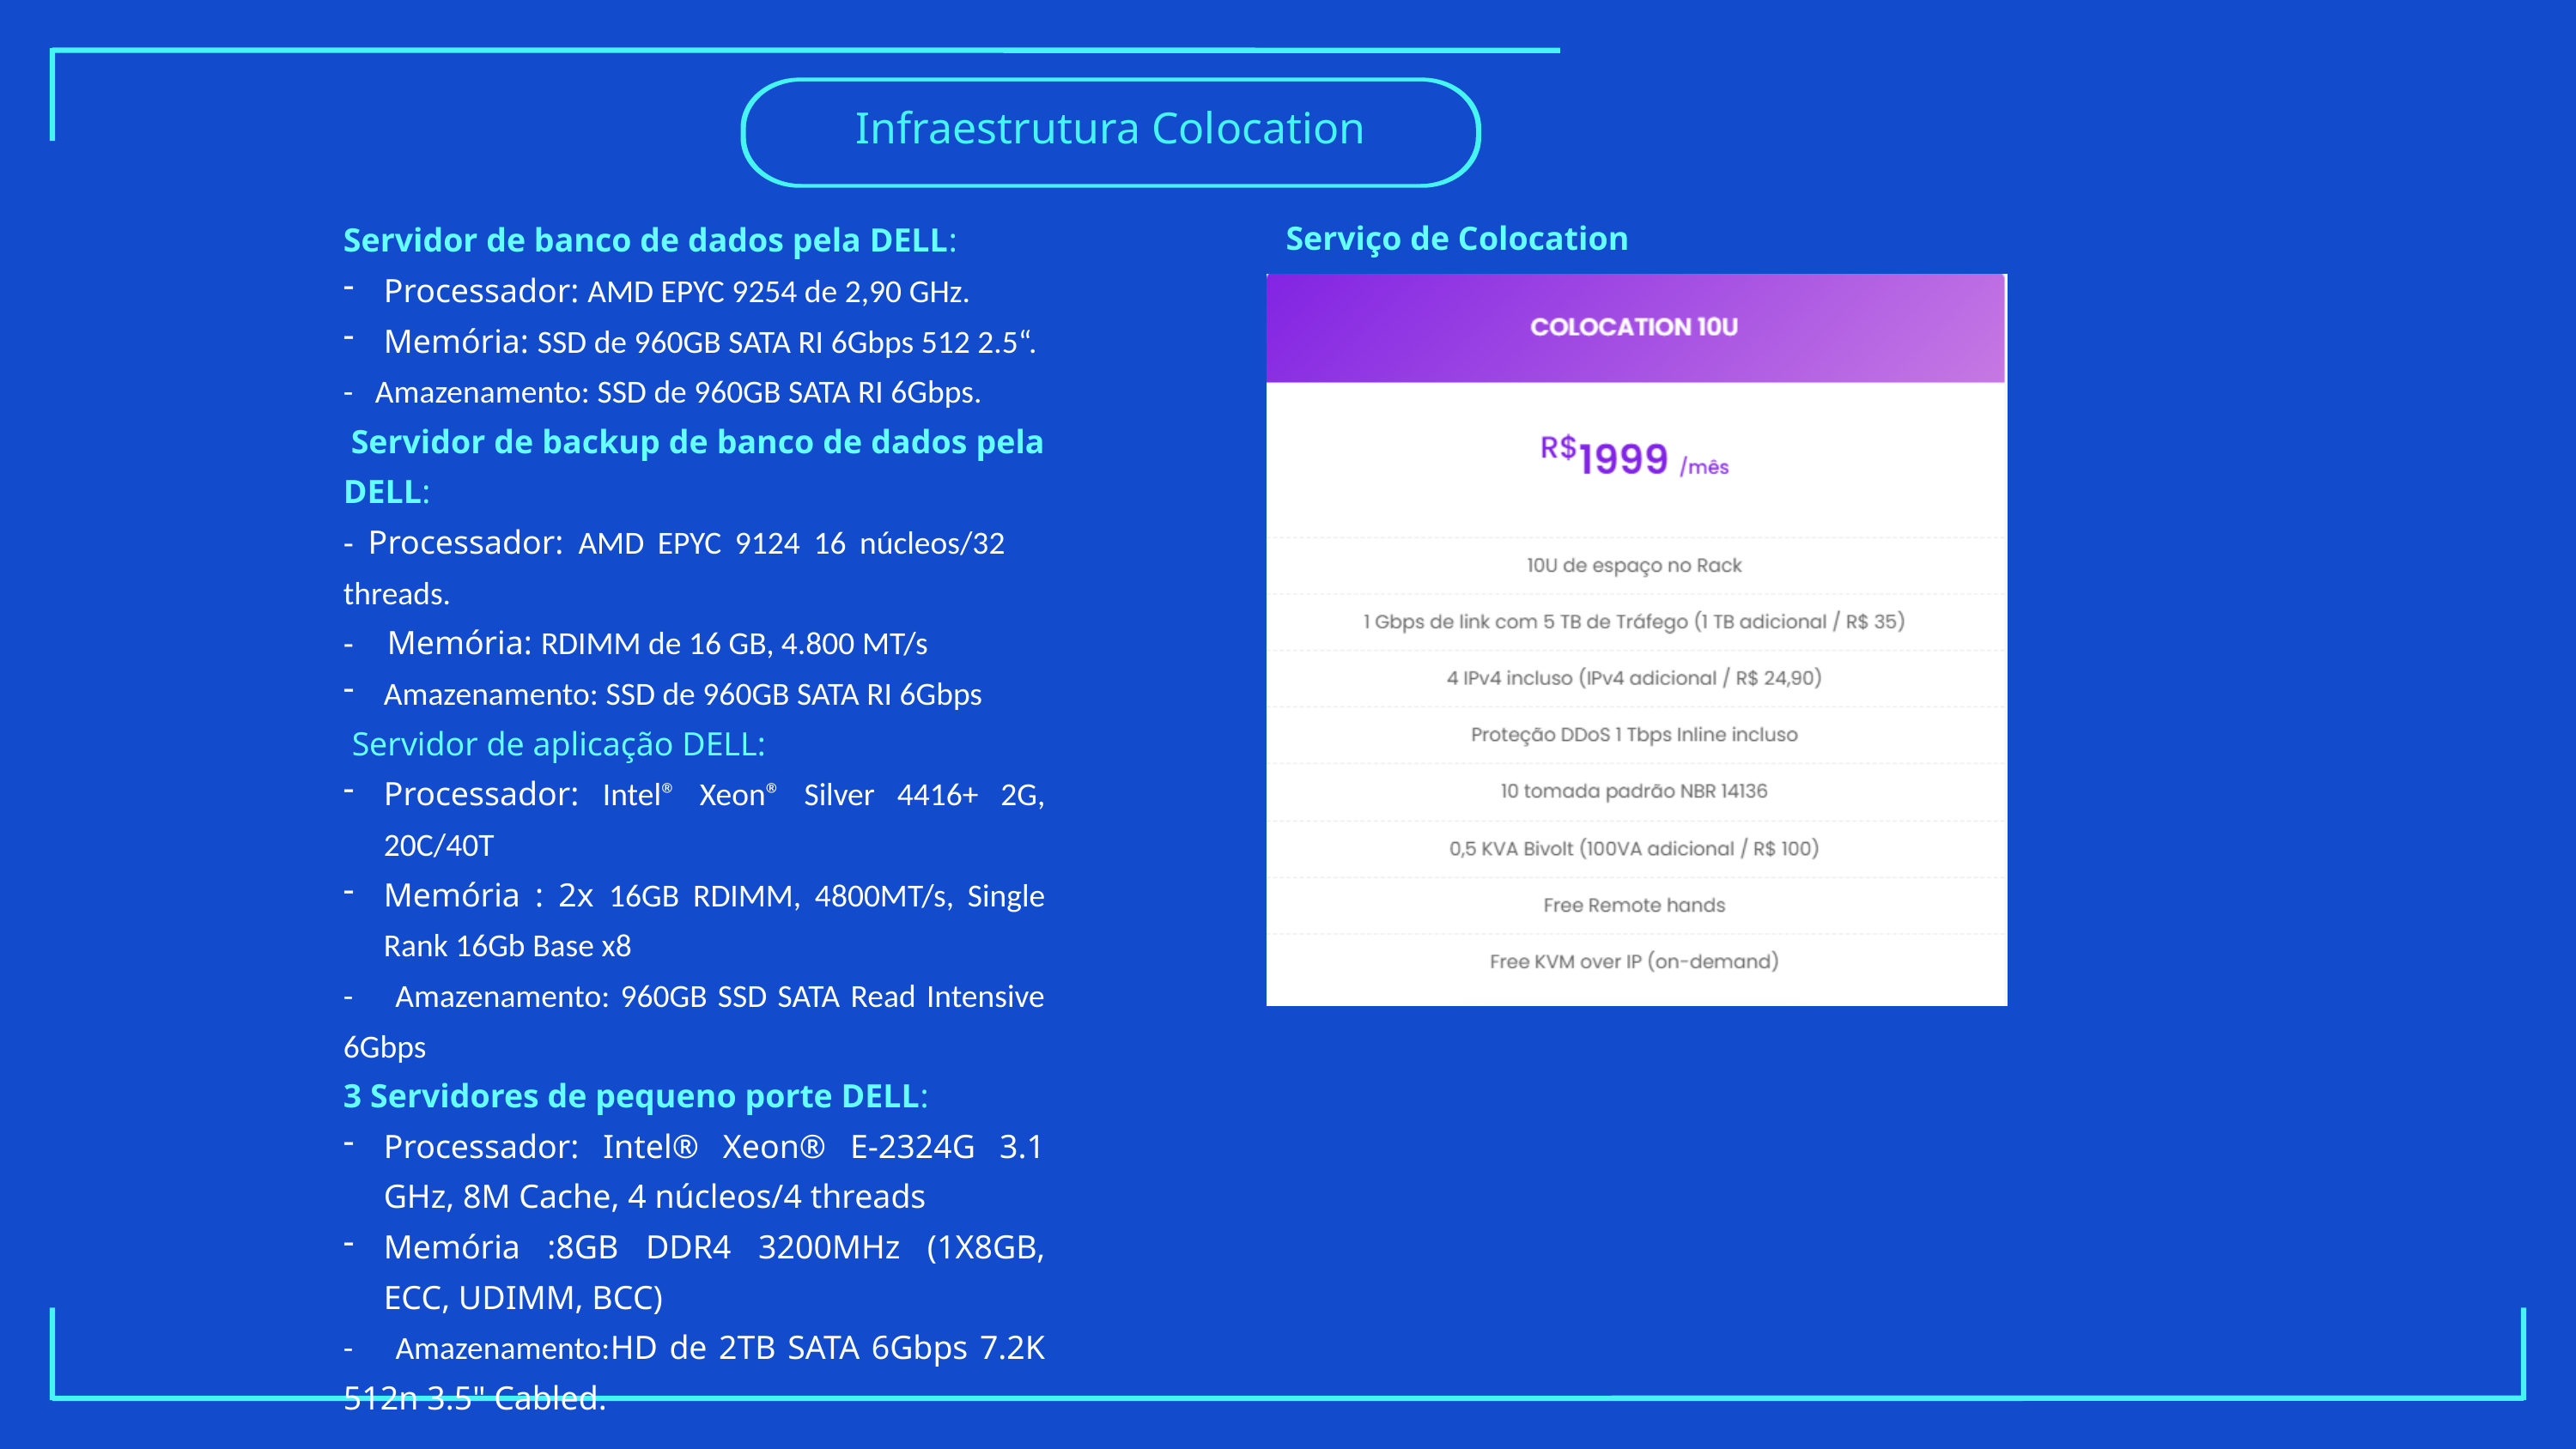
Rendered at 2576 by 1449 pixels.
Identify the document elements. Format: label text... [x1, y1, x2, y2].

text_box Serviço de Colocation [1285, 206, 1989, 273]
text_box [50, 1305, 2526, 1399]
picture [1266, 274, 2008, 1006]
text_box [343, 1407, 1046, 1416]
text_box Servidor de banco de dados pela DELL: Processador: AMD EPYC 9254 de 2,90 GHz. Memória: SSD de 960GB SATA RI 6Gbps 512 2.5“. - Amazenamento: SSD de 960GB SATA RI 6Gbps. Servidor de backup de banco de dados pela DELL: - Processador: AMD EPYC 9124 16 núcleos/32 threads. - Memória: RDIMM de 16 GB, 4.800 MT/s Amazenamento: SSD de 960GB SATA RI 6Gbps Servidor de aplicação DELL: Processador: Intel® Xeon® Silver 4416+ 2G, 20C/40T Memória : 2x 16GB RDIMM, 4800MT/s, Single Rank 16Gb Base x8 - Amazenamento: 960GB SSD SATA Read Intensive 6Gbps 3 Servidores de pequeno porte DELL: Processador: Intel® Xeon® E-2324G 3.1 GHz, 8M Cache, 4 núcleos/4 threads Memória :8GB DDR4 3200MHz (1X8GB, ECC, UDIMM, BCC) - Amazenamento:HD de 2TB SATA 6Gbps 7.2K 512n 3.5" Cabled. [343, 208, 1046, 1303]
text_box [50, 50, 1561, 143]
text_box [740, 77, 1482, 188]
